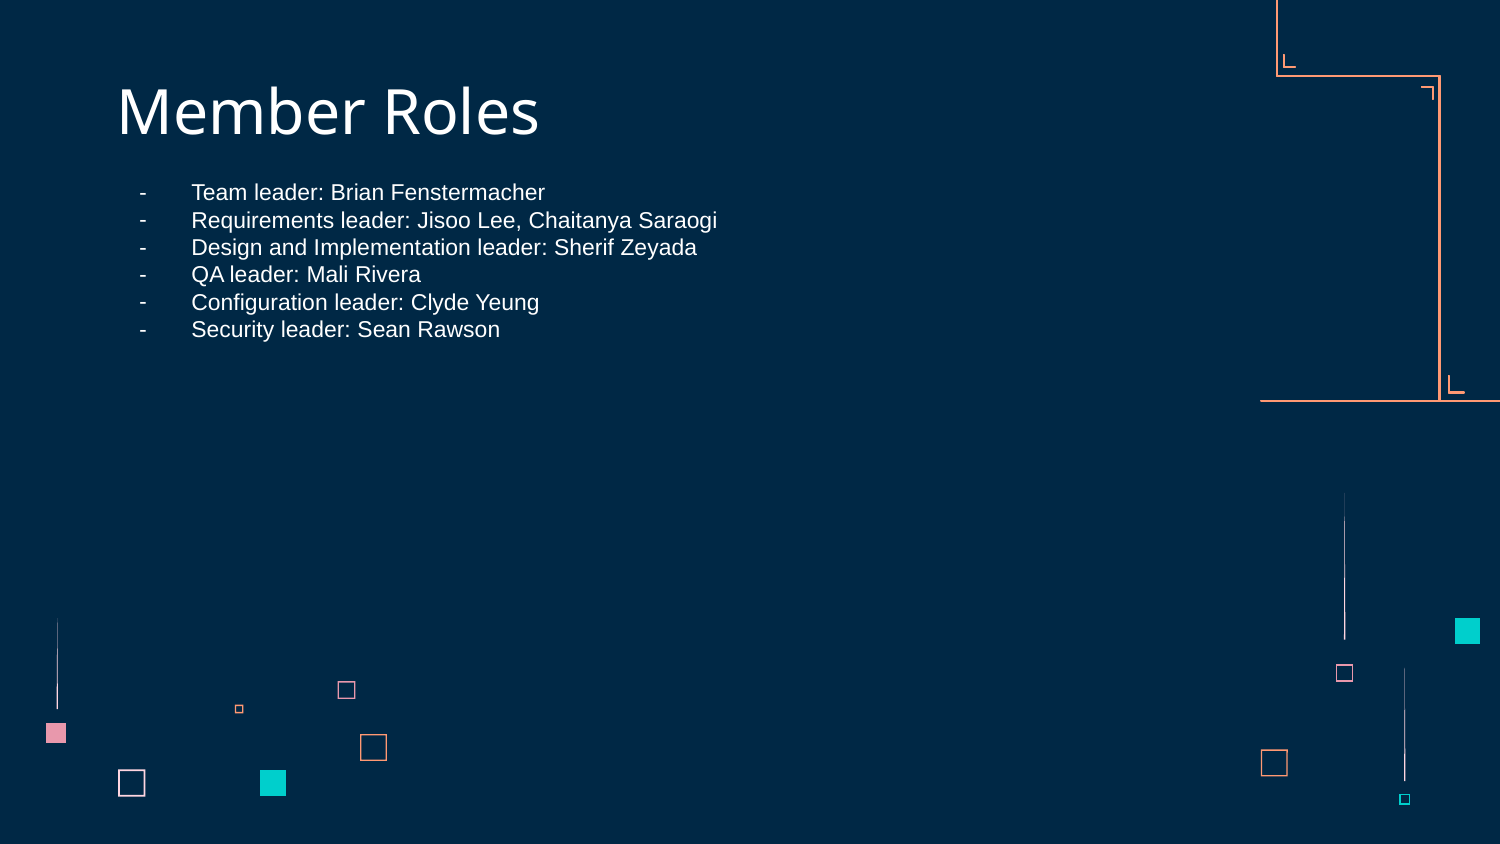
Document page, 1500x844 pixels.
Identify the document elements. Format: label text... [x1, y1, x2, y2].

title Member Roles [101, 67, 697, 163]
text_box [1260, 0, 1500, 402]
list Team leader: Brian Fenstermacher Requirements leader: Jisoo Lee, Chaitanya Saraogi Design and Implementation leader: Sherif Zeyada QA leader: Mali Rivera Configuration leader: Clyde Yeung Security leader: Sean Rawson [101, 162, 1208, 750]
